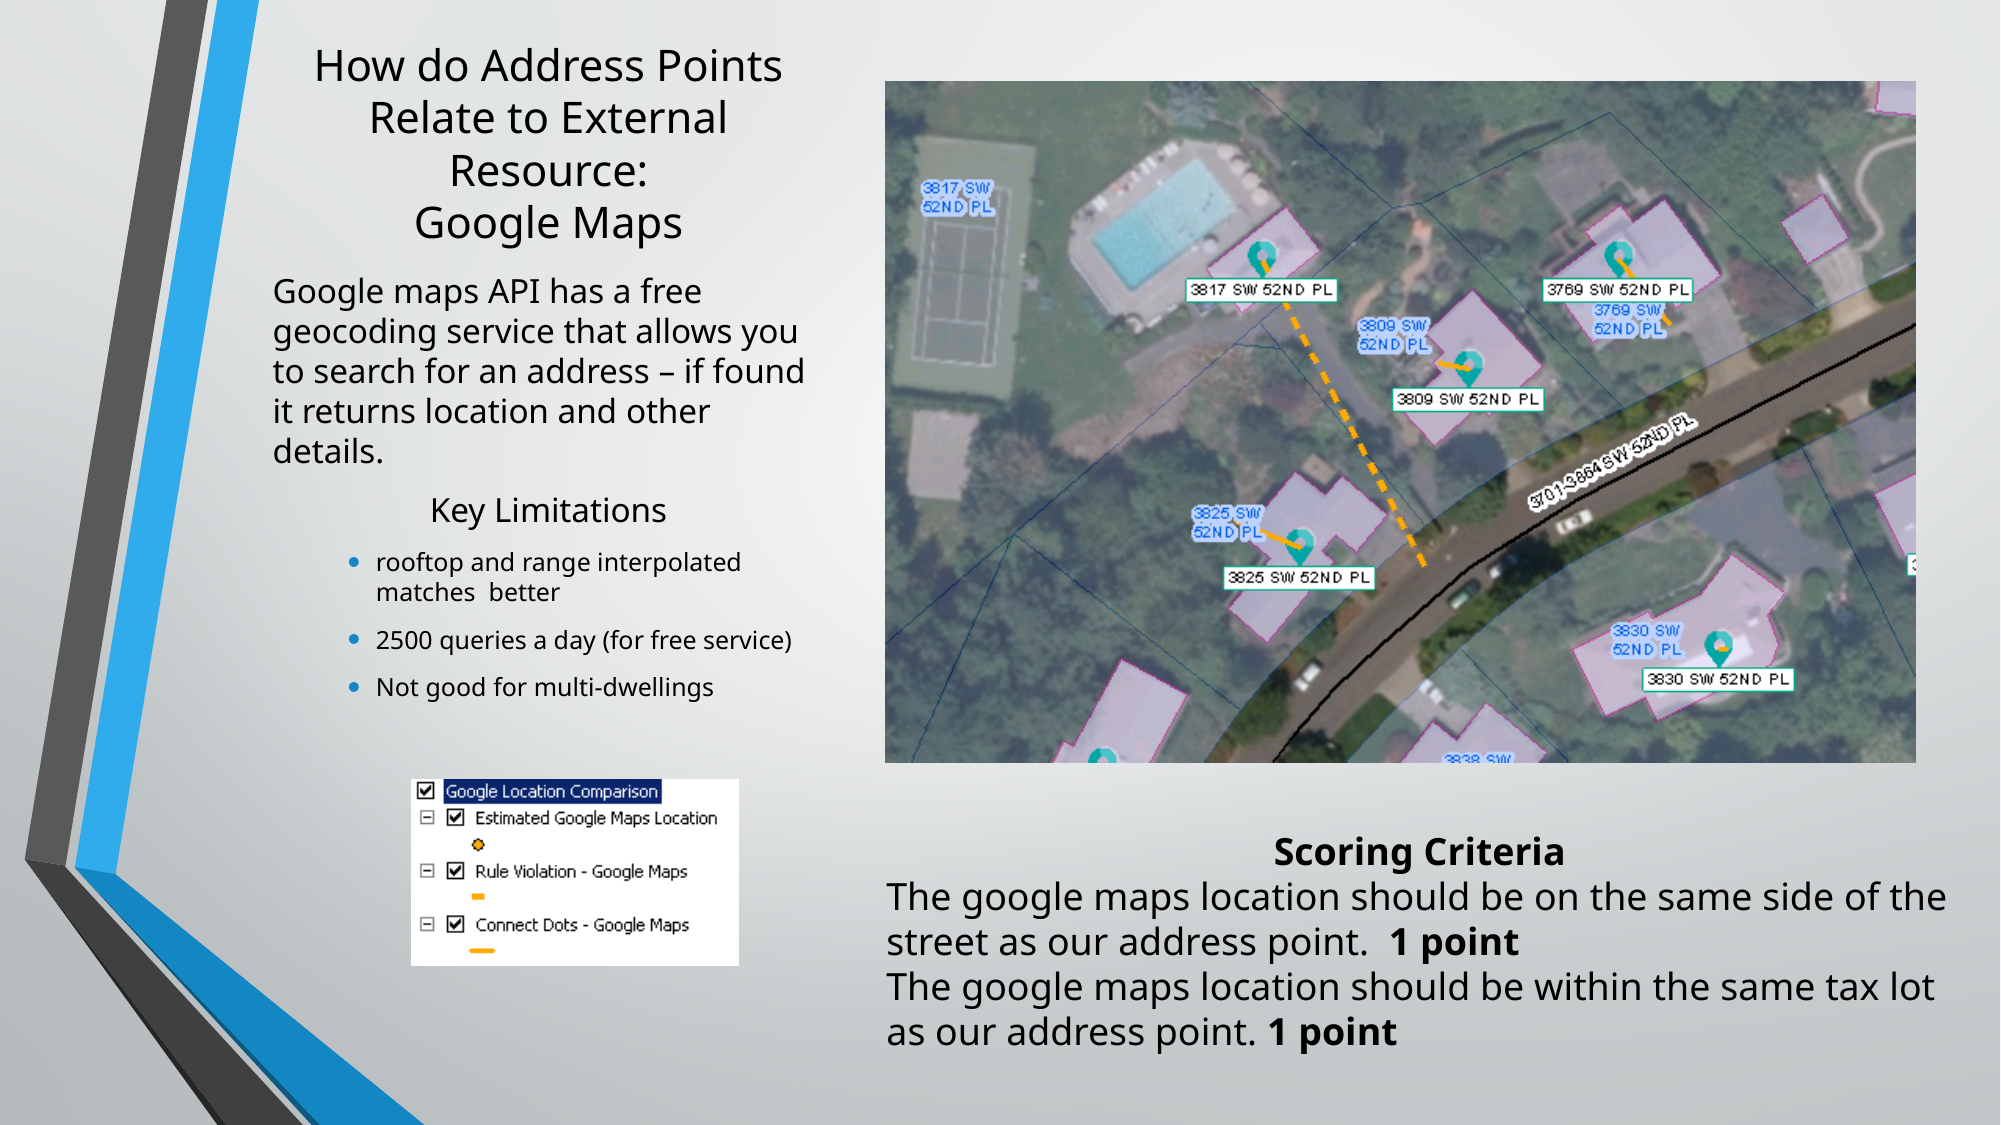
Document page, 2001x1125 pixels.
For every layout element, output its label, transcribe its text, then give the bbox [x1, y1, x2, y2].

title How do Address Points Relate to External Resource: Google Maps [257, 29, 840, 251]
text_box Scoring Criteria The google maps location should be on the same side of the street as our address point. 1 point The google maps location should be within the same tax lot as our address point. 1 point [871, 820, 1969, 1061]
list Google maps API has a free geocoding service that allows you to search for an address – if found it returns location and other details. Key Limitations rooftop and range interpolated matches better 2500 queries a day (for free service) Not good for multi-dwellings [257, 251, 840, 721]
picture [885, 81, 1916, 763]
picture [411, 779, 739, 966]
